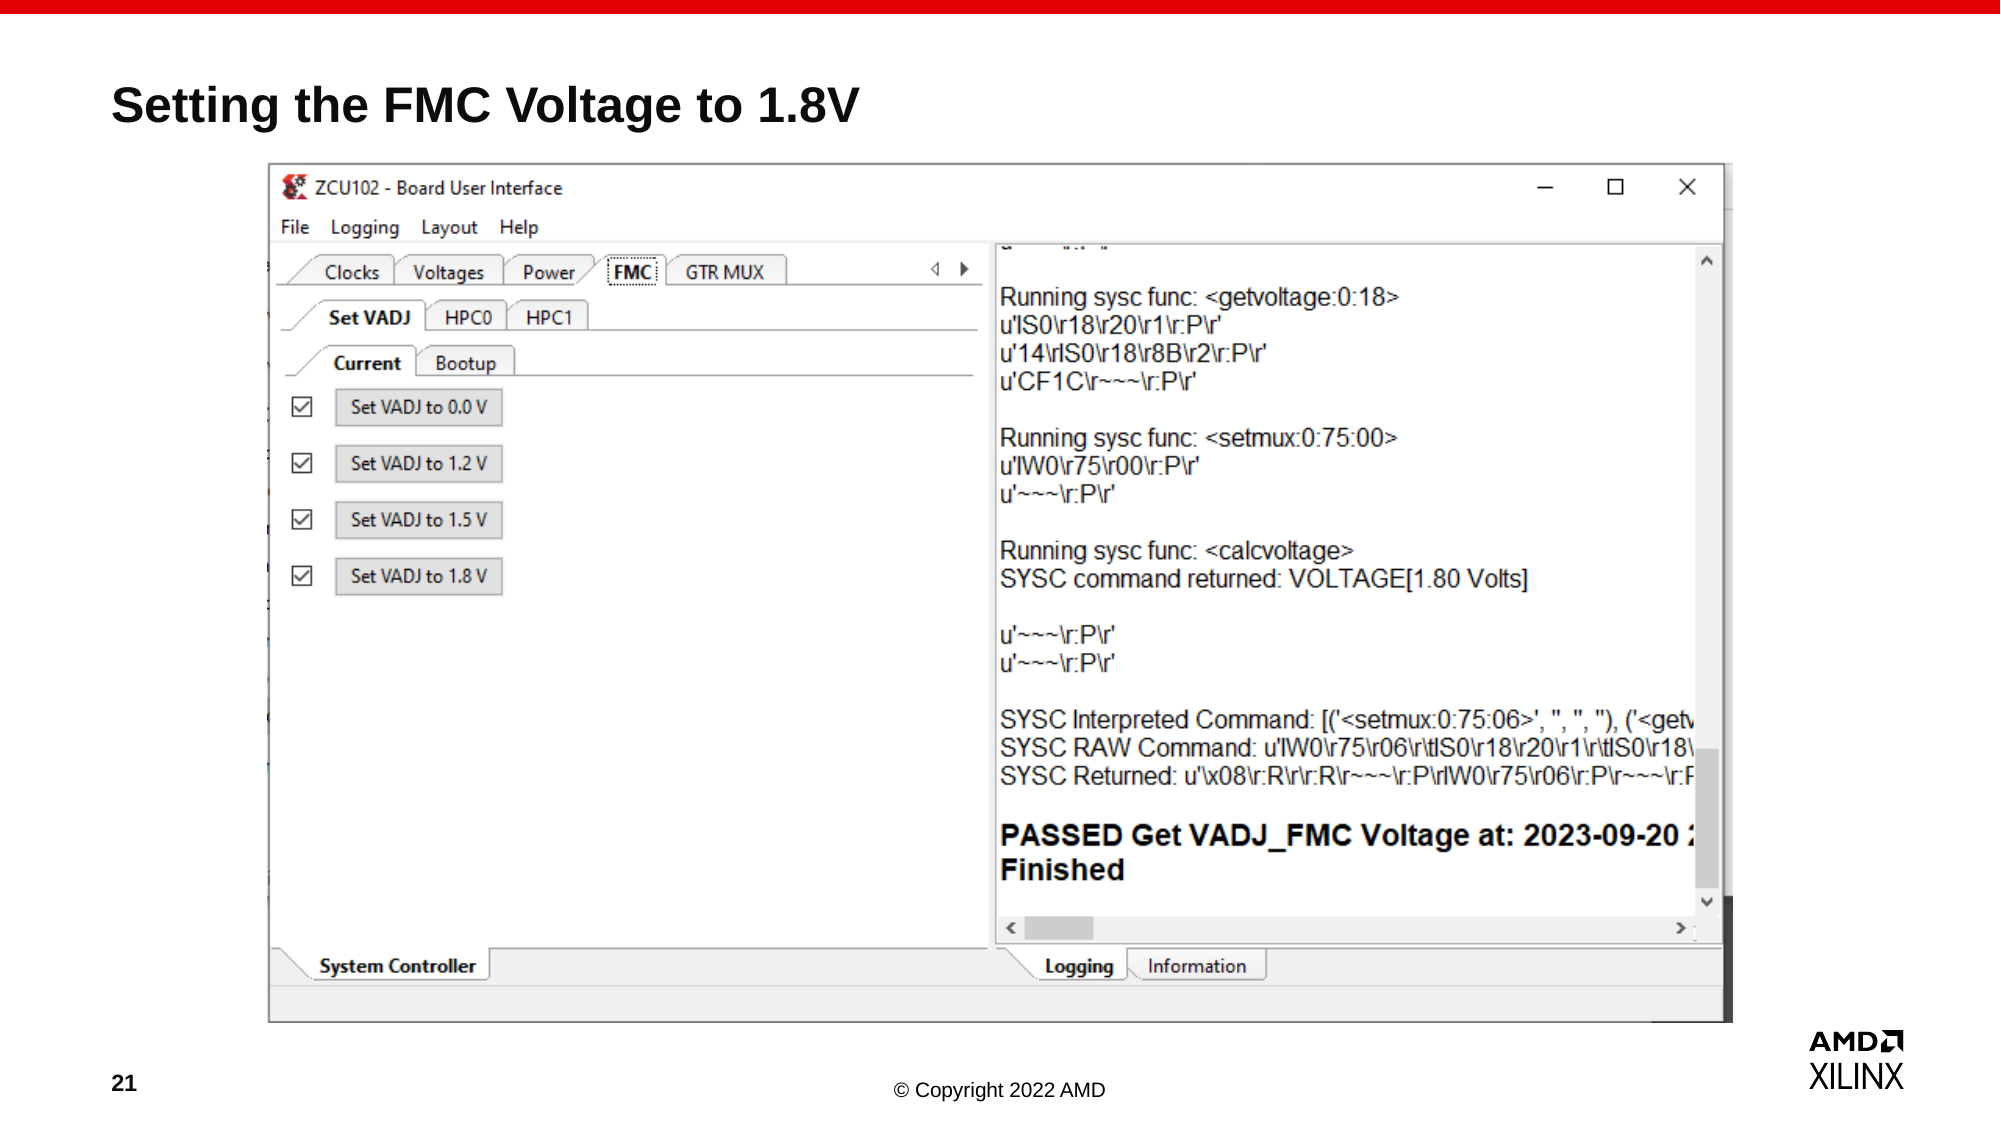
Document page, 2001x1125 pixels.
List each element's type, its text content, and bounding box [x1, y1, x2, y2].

picture [267, 162, 1733, 1023]
picture [1809, 1030, 1904, 1089]
slide_number 21 [96, 1043, 257, 1104]
text_box Setting the FMC Voltage to 1.8V [96, 65, 1090, 141]
